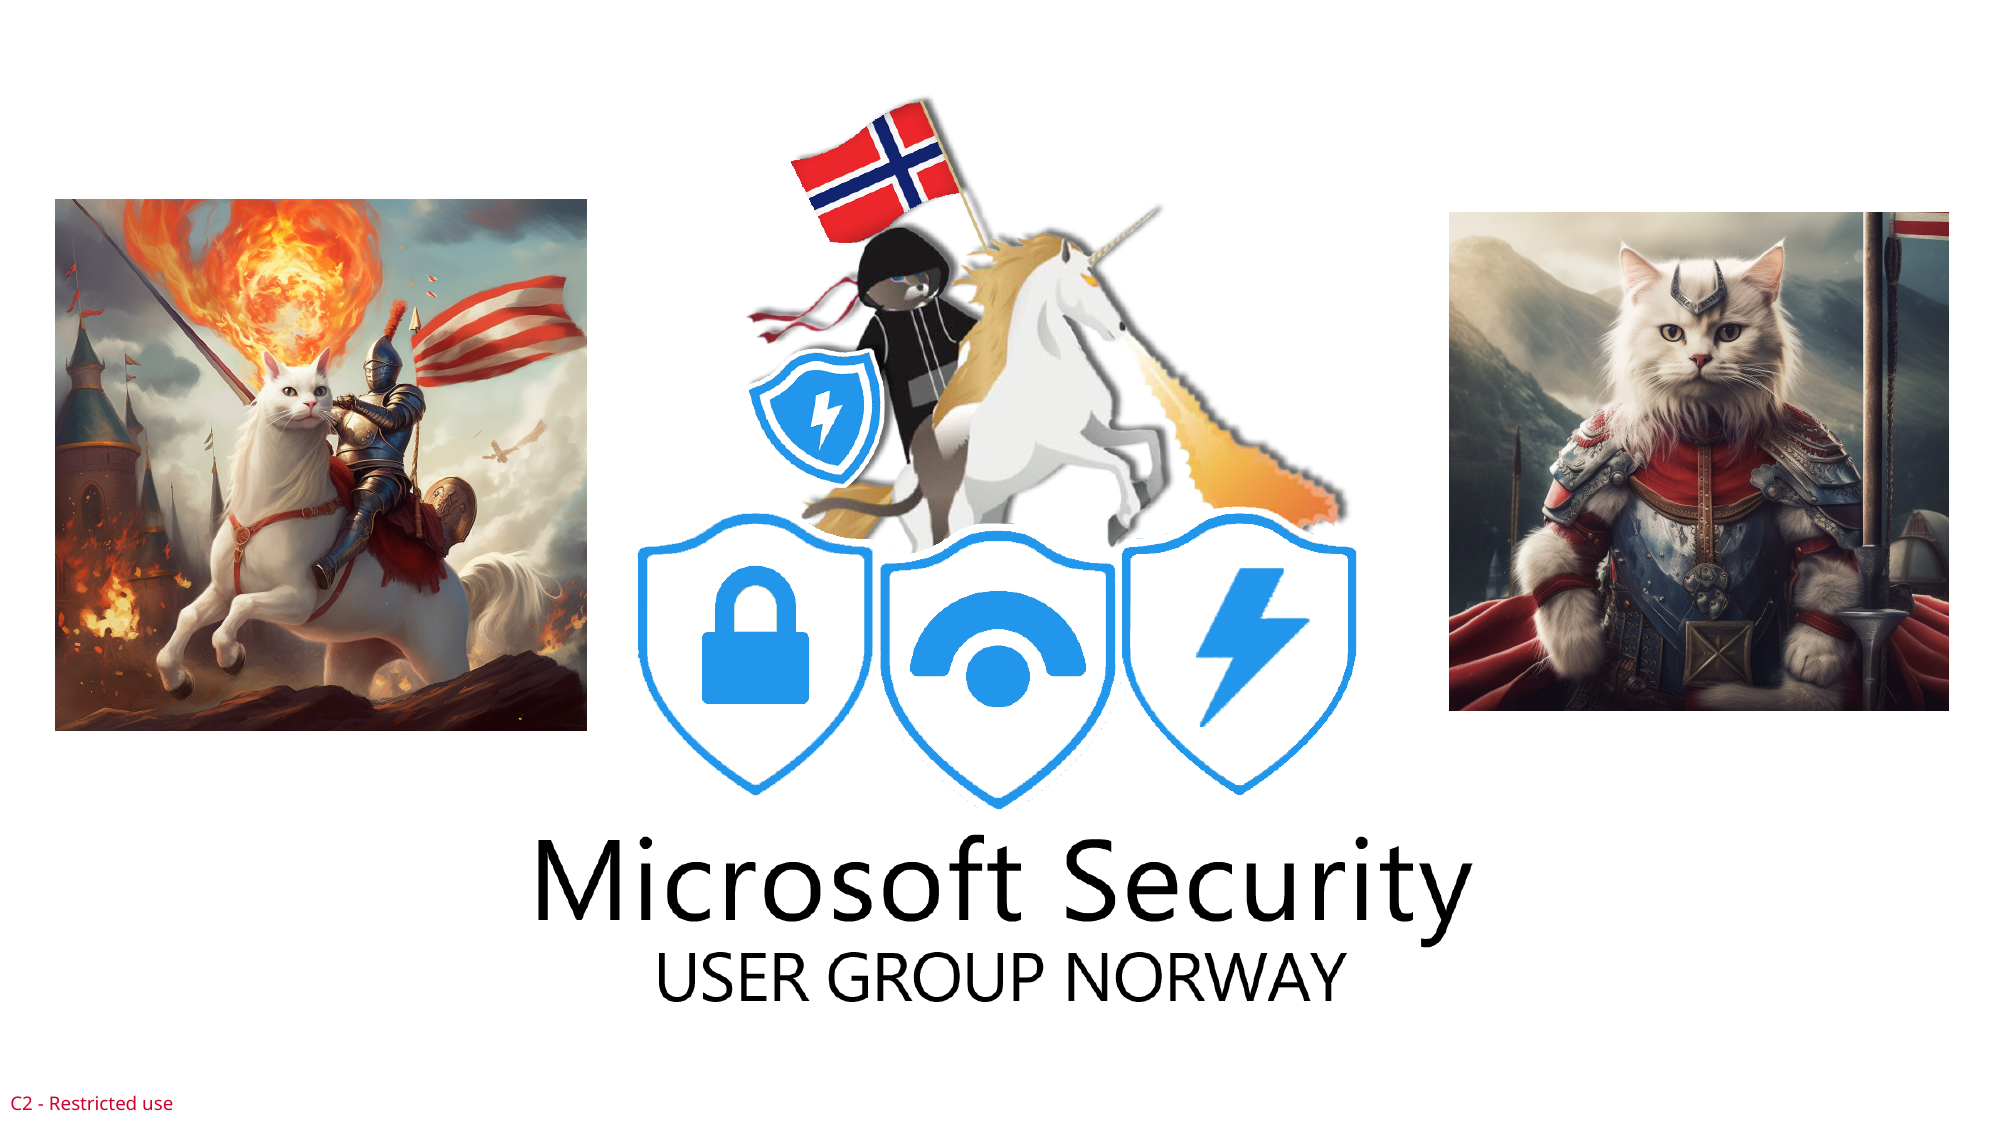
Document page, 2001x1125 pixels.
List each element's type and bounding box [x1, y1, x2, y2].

picture [55, 79, 1949, 1125]
